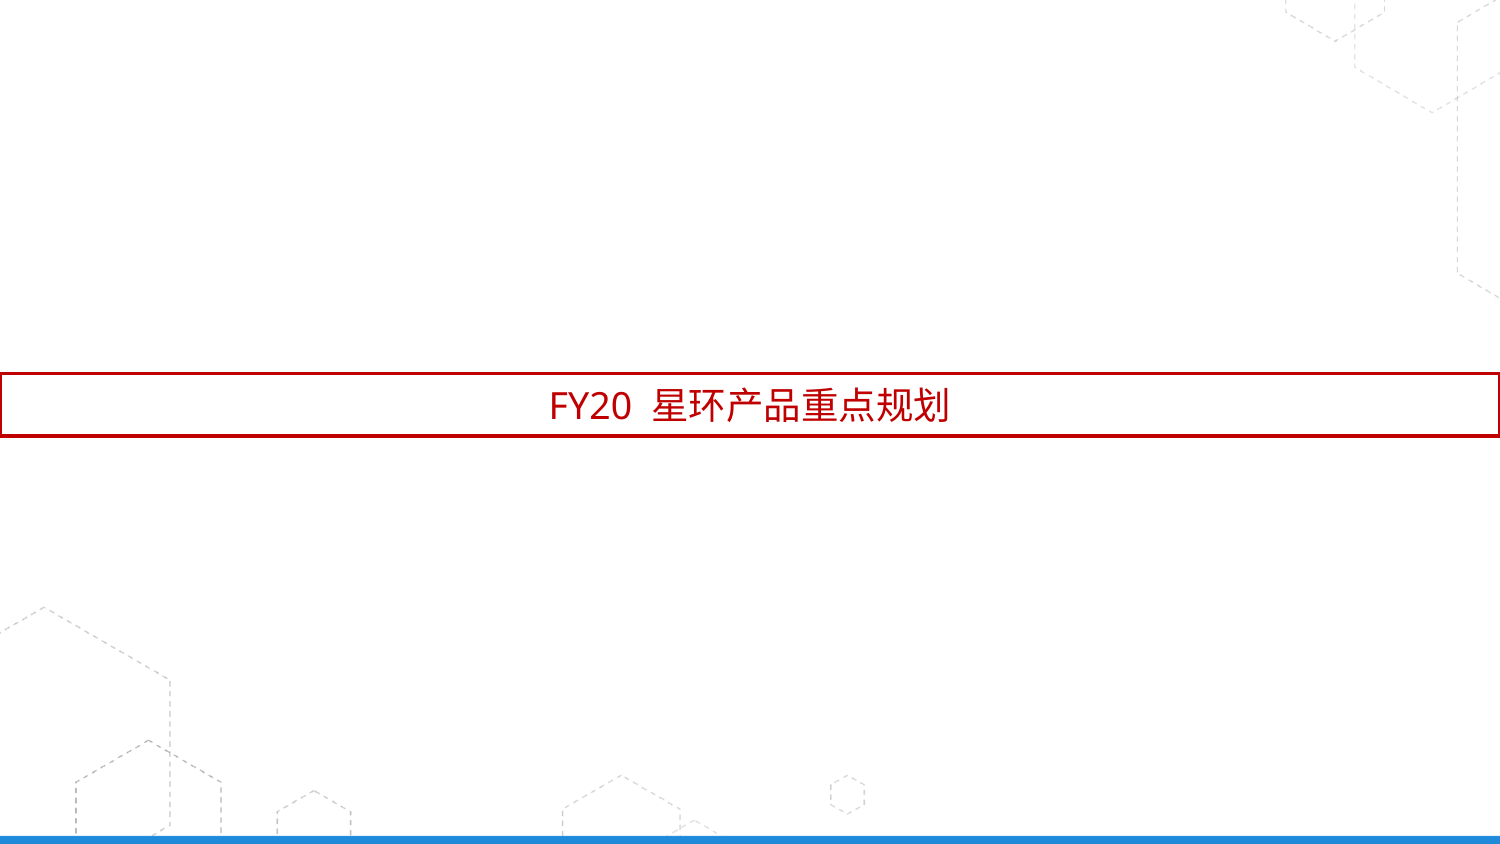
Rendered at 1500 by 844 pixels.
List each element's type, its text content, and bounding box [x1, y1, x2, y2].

text_box FY20 星环产品重点规划 [0, 373, 1500, 437]
picture [0, 437, 1500, 844]
picture [0, 0, 1500, 373]
